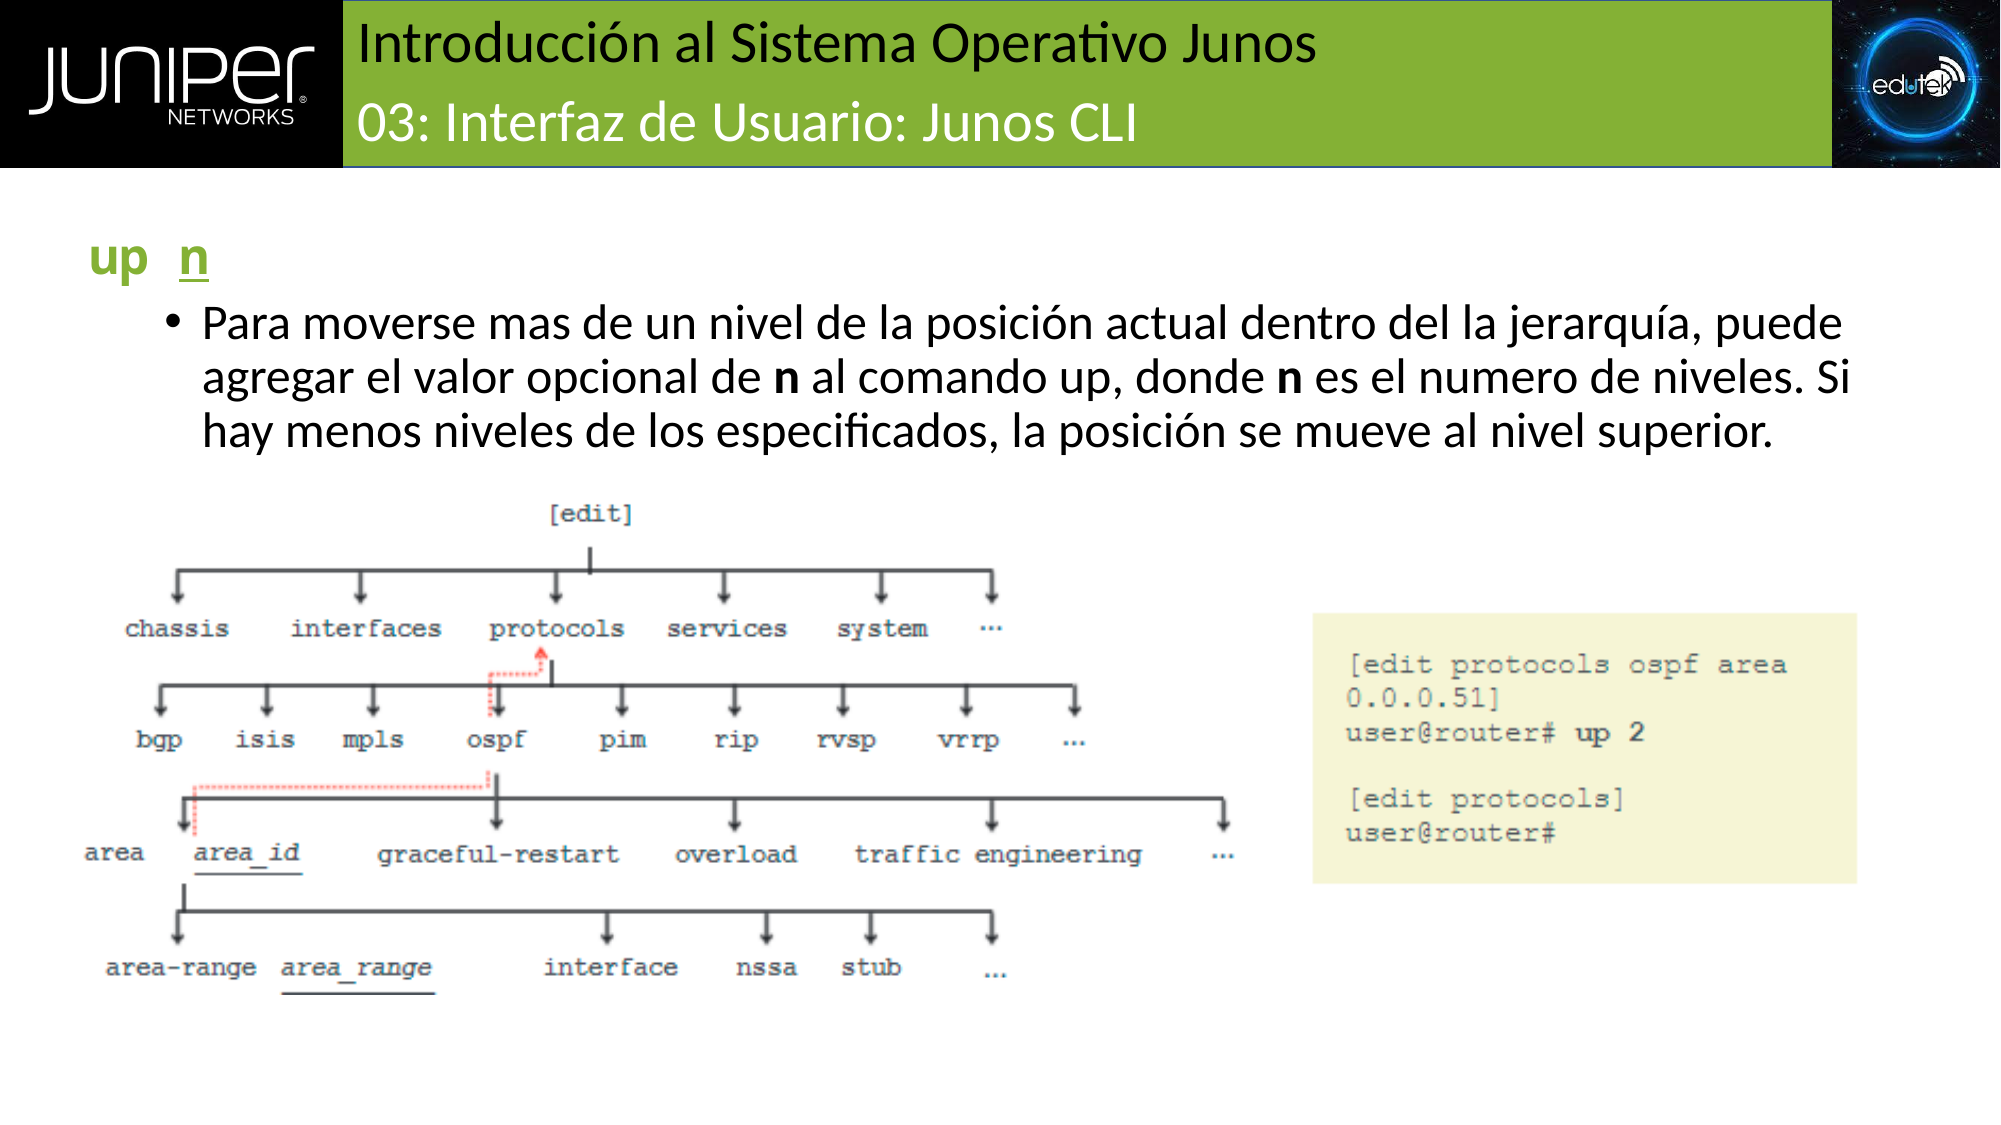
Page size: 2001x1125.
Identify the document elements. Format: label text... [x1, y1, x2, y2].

list 03: Interfaz de Usuario: Junos CLI [342, 83, 1606, 168]
picture [1832, 84, 2000, 168]
list up n Para moverse mas de un nivel de la posición actual dentro del la jerarquía, puede agregar el valor opcional de n al comando up, donde n es el numero de niveles. Si hay menos niveles de los especificados, la posición se mueve al nivel superior. [74, 224, 1926, 938]
picture [0, 0, 343, 168]
picture [74, 488, 1881, 995]
title Introducción al Sistema Operativo Junos [342, 3, 2000, 84]
